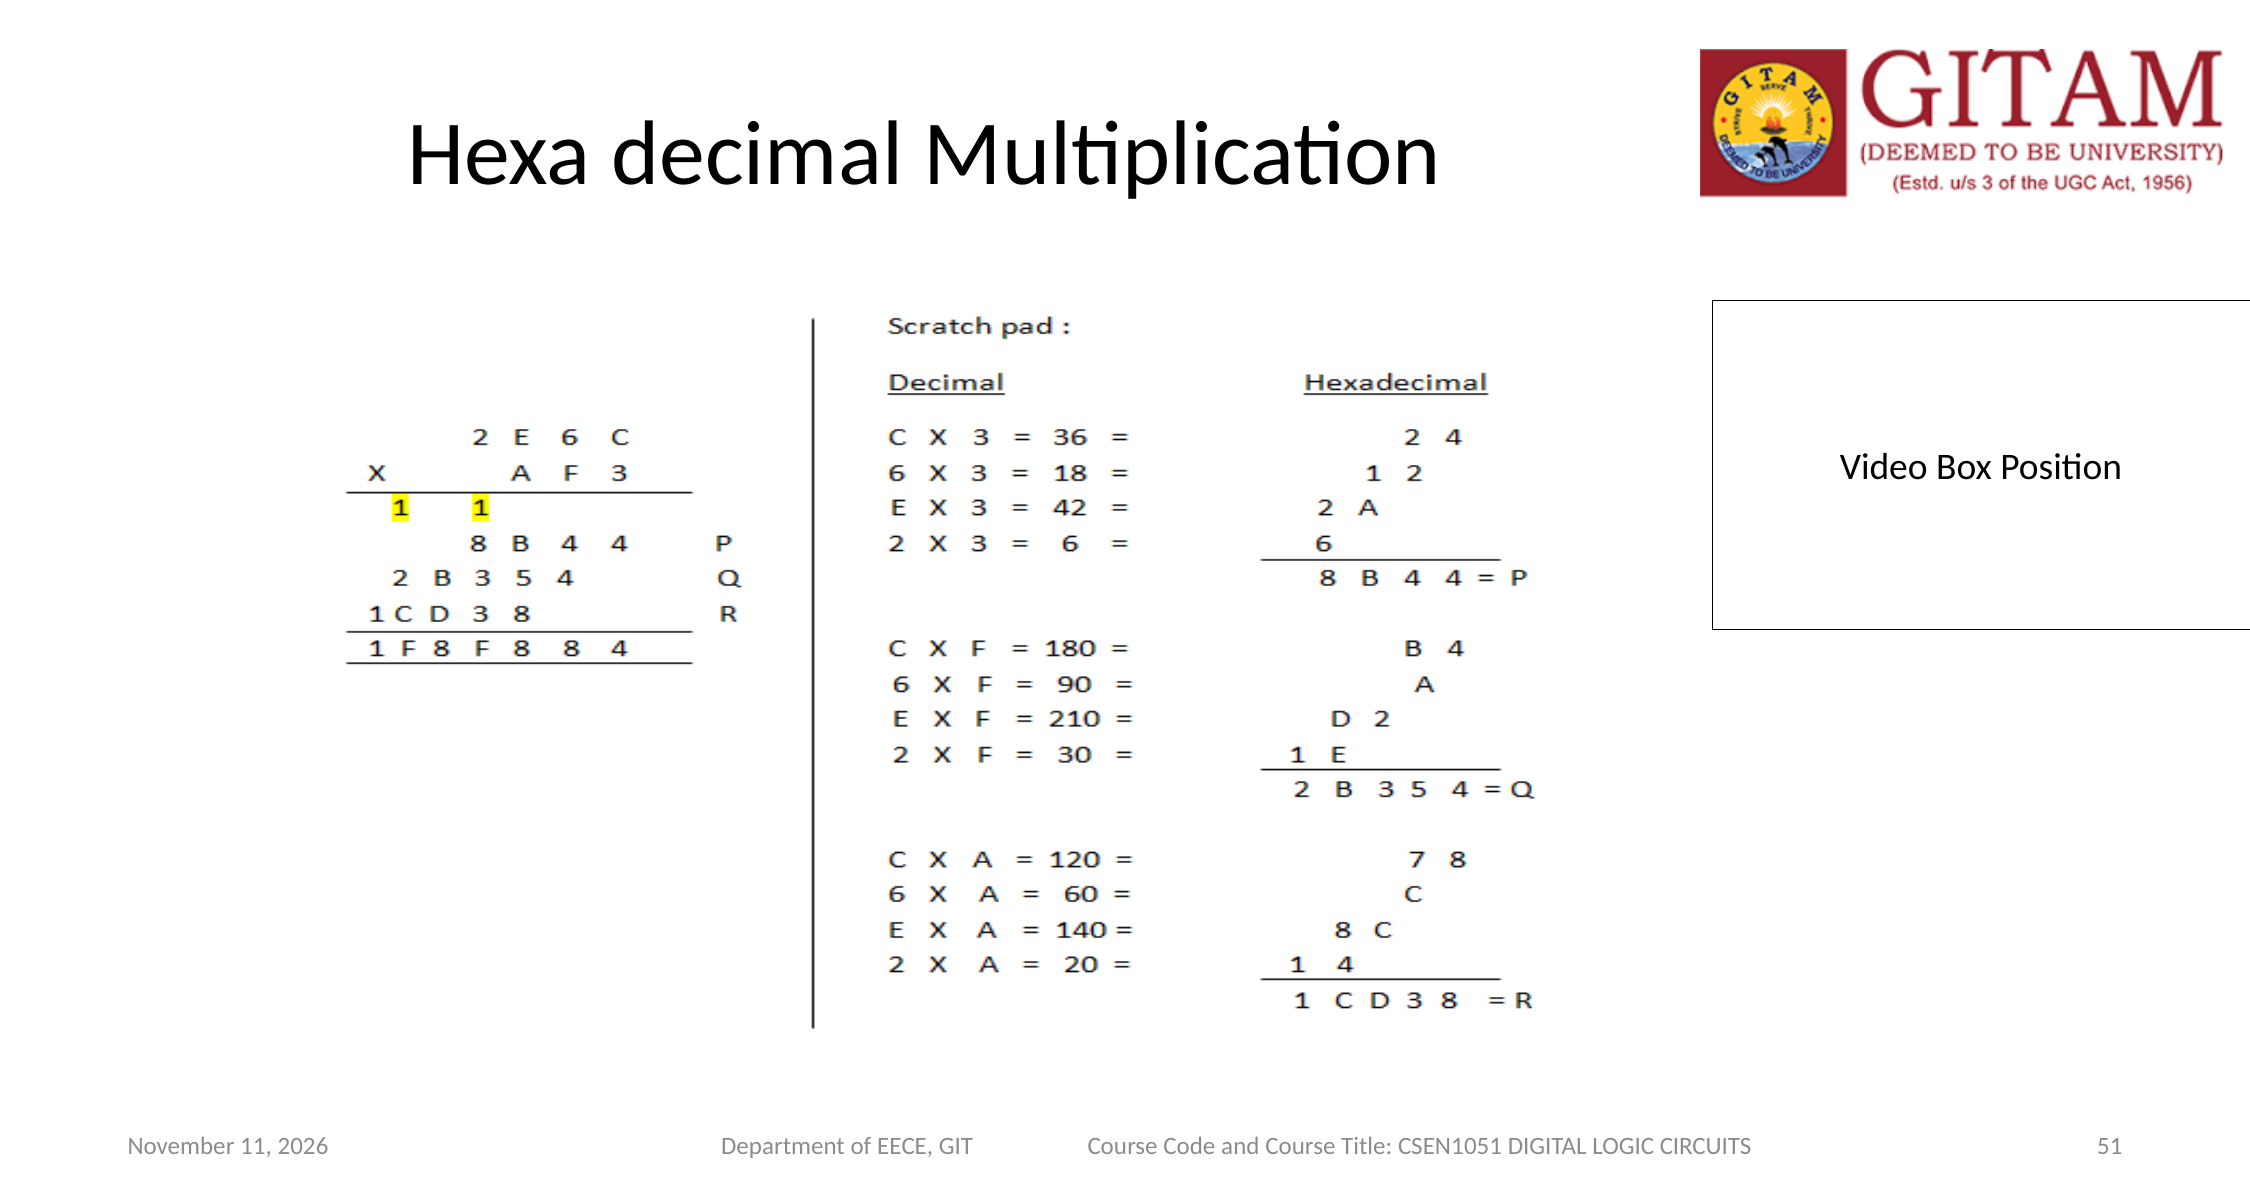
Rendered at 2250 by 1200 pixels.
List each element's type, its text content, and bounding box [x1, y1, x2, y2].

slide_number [112, 1112, 638, 1177]
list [312, 295, 1584, 1057]
title Hexa decimal Multiplication [112, 48, 1738, 249]
slide_number 51 [2000, 1112, 2138, 1177]
footer Department of EECE, GIT Course Code and Course Title: CSEN1051 DIGITAL LOGIC CIRCUITS [638, 1112, 2000, 1177]
text_box Video Box Position [1712, 299, 2250, 630]
picture [1699, 49, 2235, 201]
